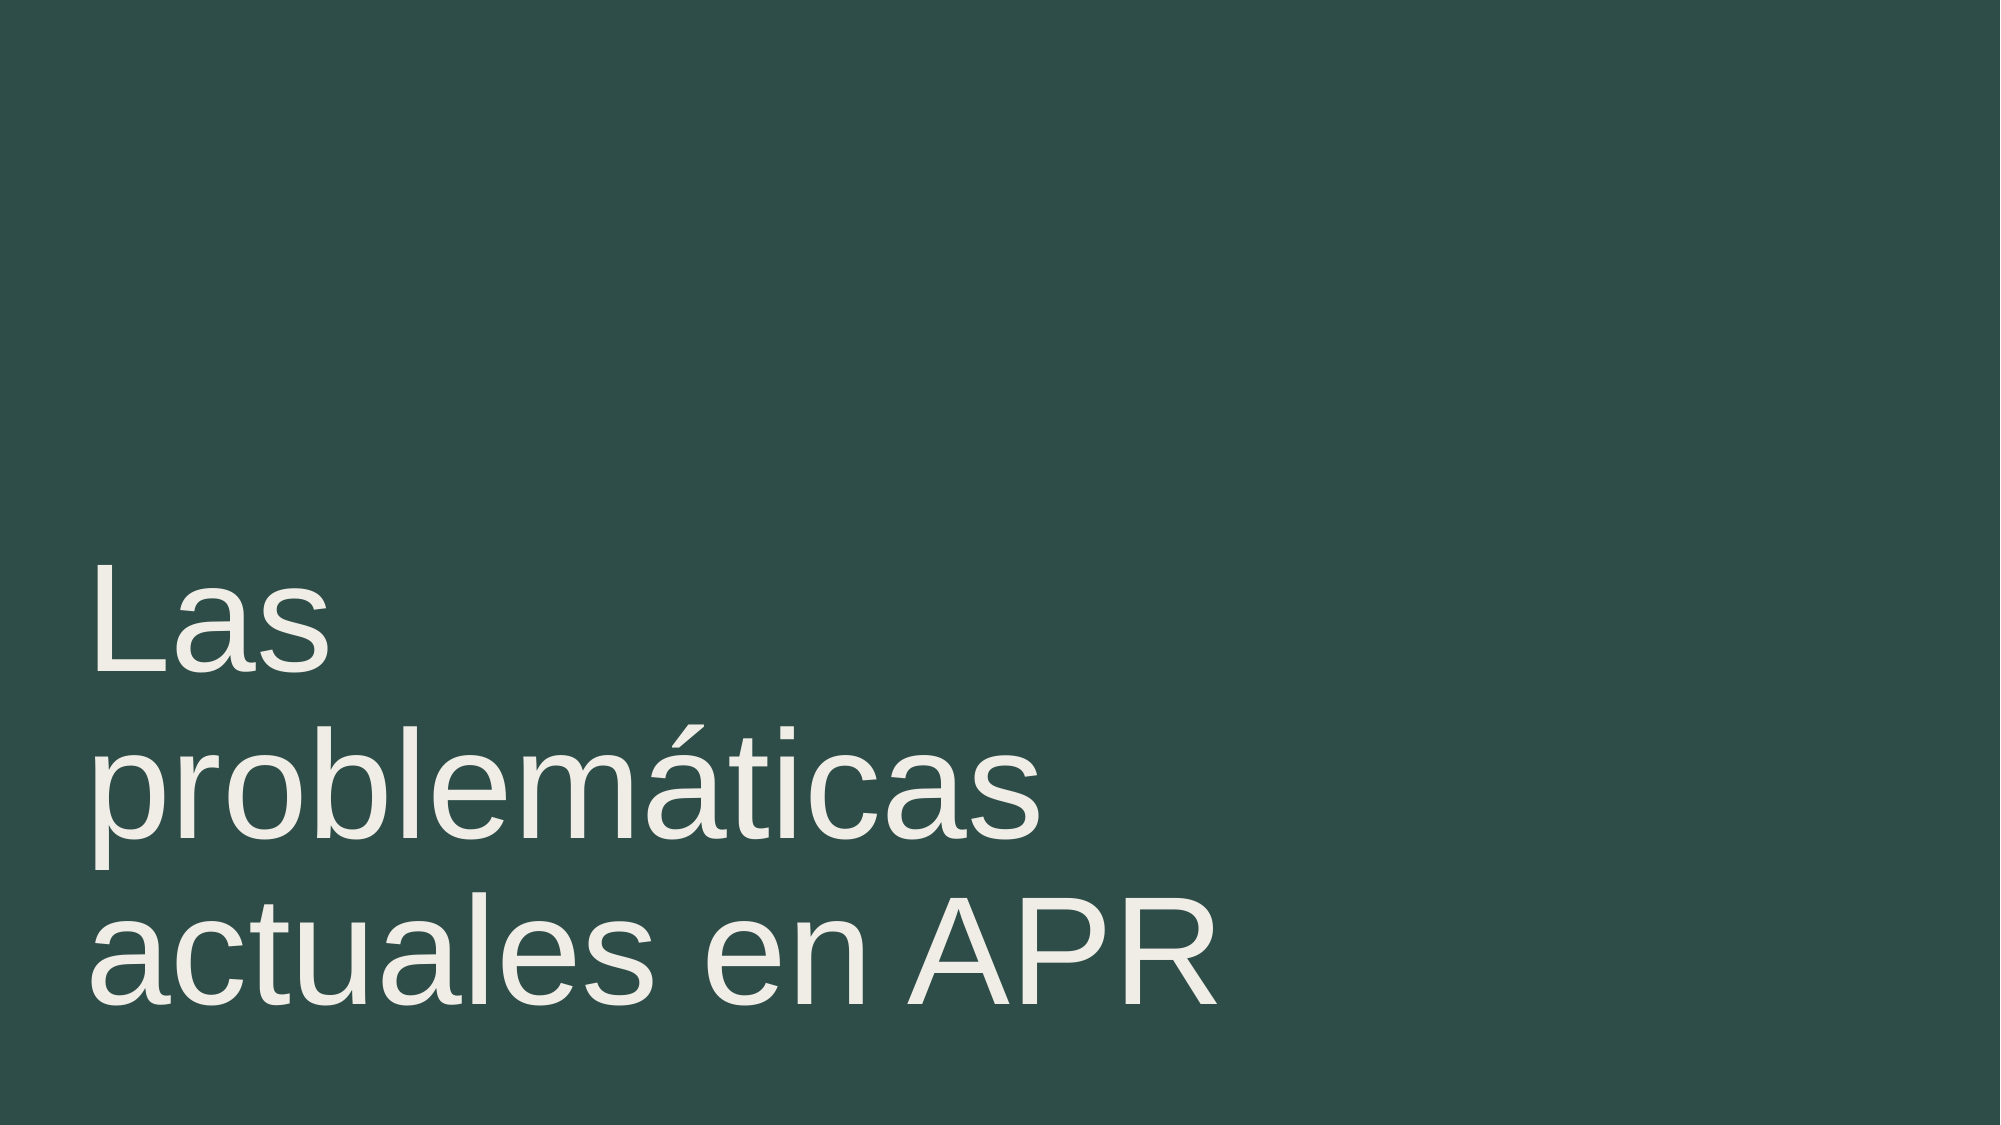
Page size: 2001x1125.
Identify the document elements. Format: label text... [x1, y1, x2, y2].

title Las problemáticas actuales en APR [70, 296, 1346, 1046]
